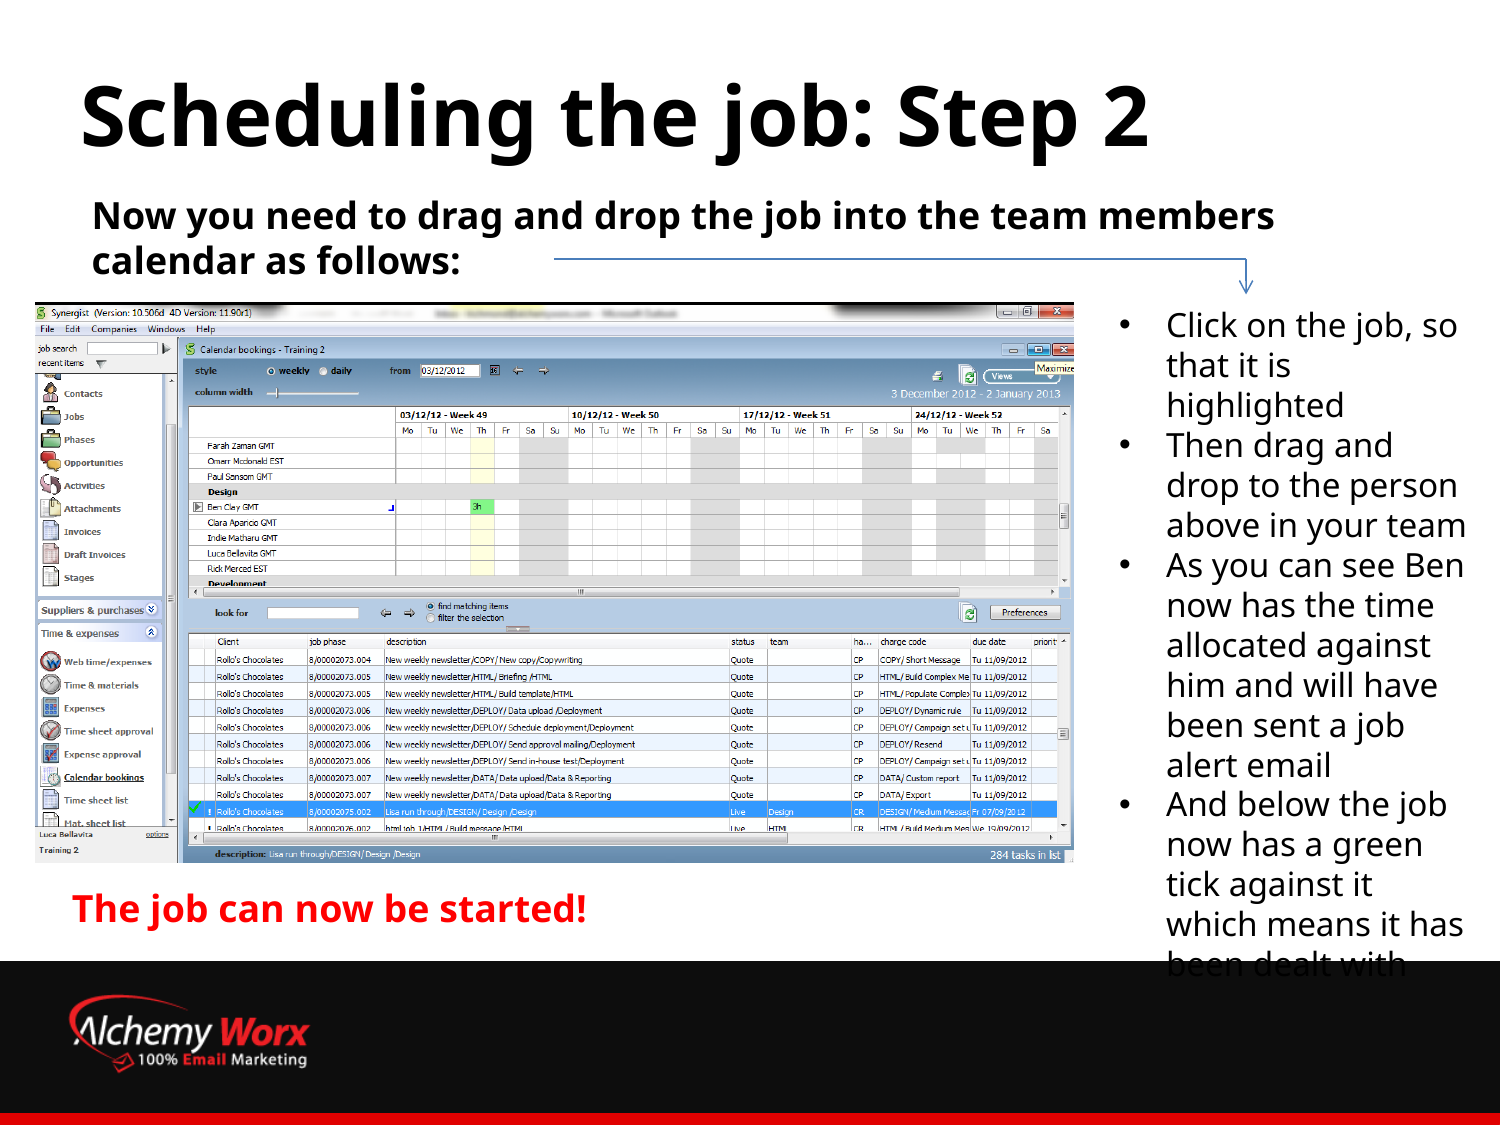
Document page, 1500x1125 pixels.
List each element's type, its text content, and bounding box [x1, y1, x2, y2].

picture [33, 302, 1074, 863]
list Now you need to drag and drop the job into the team members calendar as follows: [76, 184, 1424, 811]
title Scheduling the job: Step 2 [64, 18, 1416, 207]
text_box Click on the job, so that it is highlighted Then drag and drop to the person above in your team As you can see Ben now has the time allocated against him and will have been sent a job alert email And below the job now has a green tick against it which means it has been dealt with [1104, 297, 1483, 991]
picture [41, 975, 339, 1094]
text_box The job can now be started! [57, 877, 603, 938]
